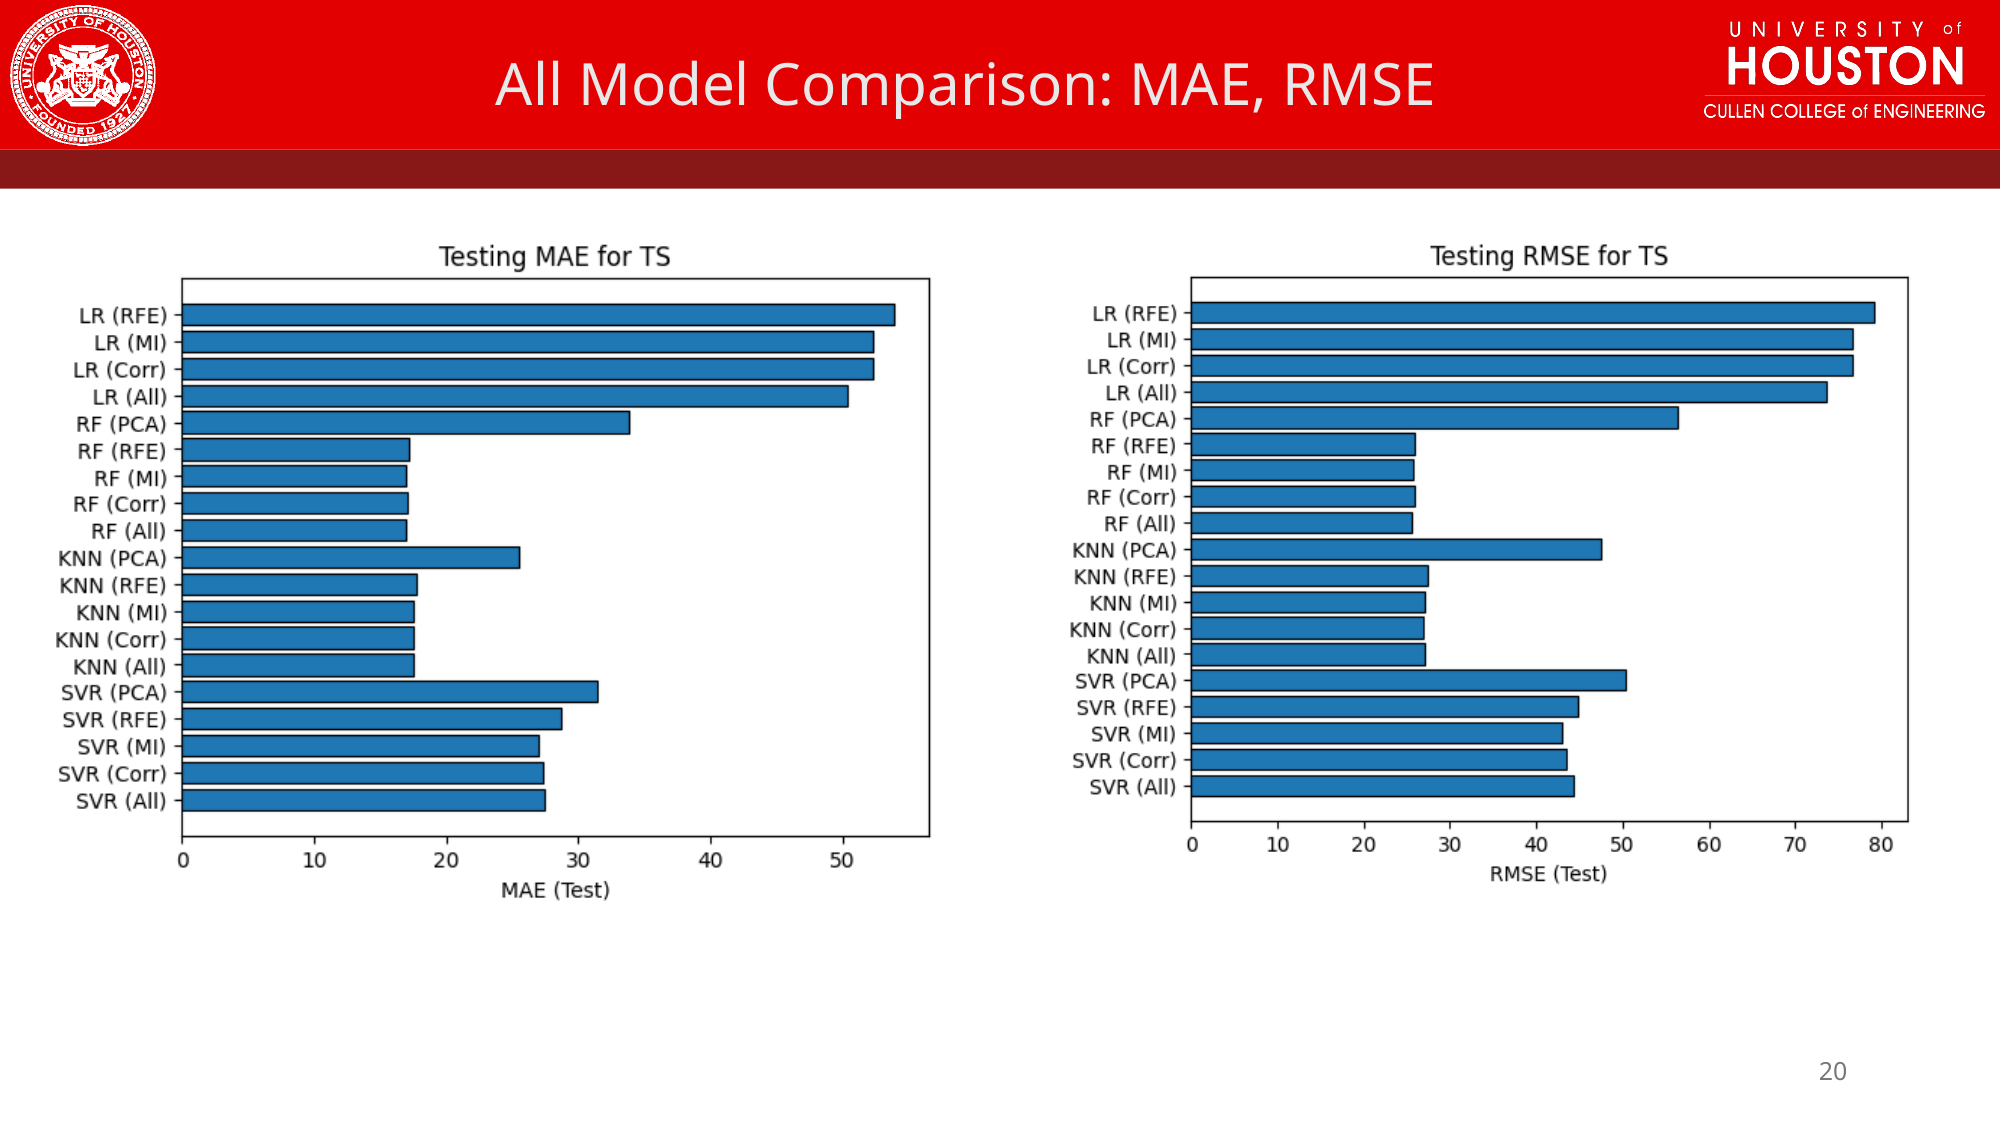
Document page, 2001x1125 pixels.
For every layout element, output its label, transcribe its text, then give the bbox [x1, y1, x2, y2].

text_box All Model Comparison: MAE, RMSE [308, 39, 1623, 125]
picture [40, 229, 945, 916]
picture [1704, 21, 1985, 118]
picture [1054, 229, 1922, 899]
slide_number 20 [1412, 1042, 1863, 1103]
